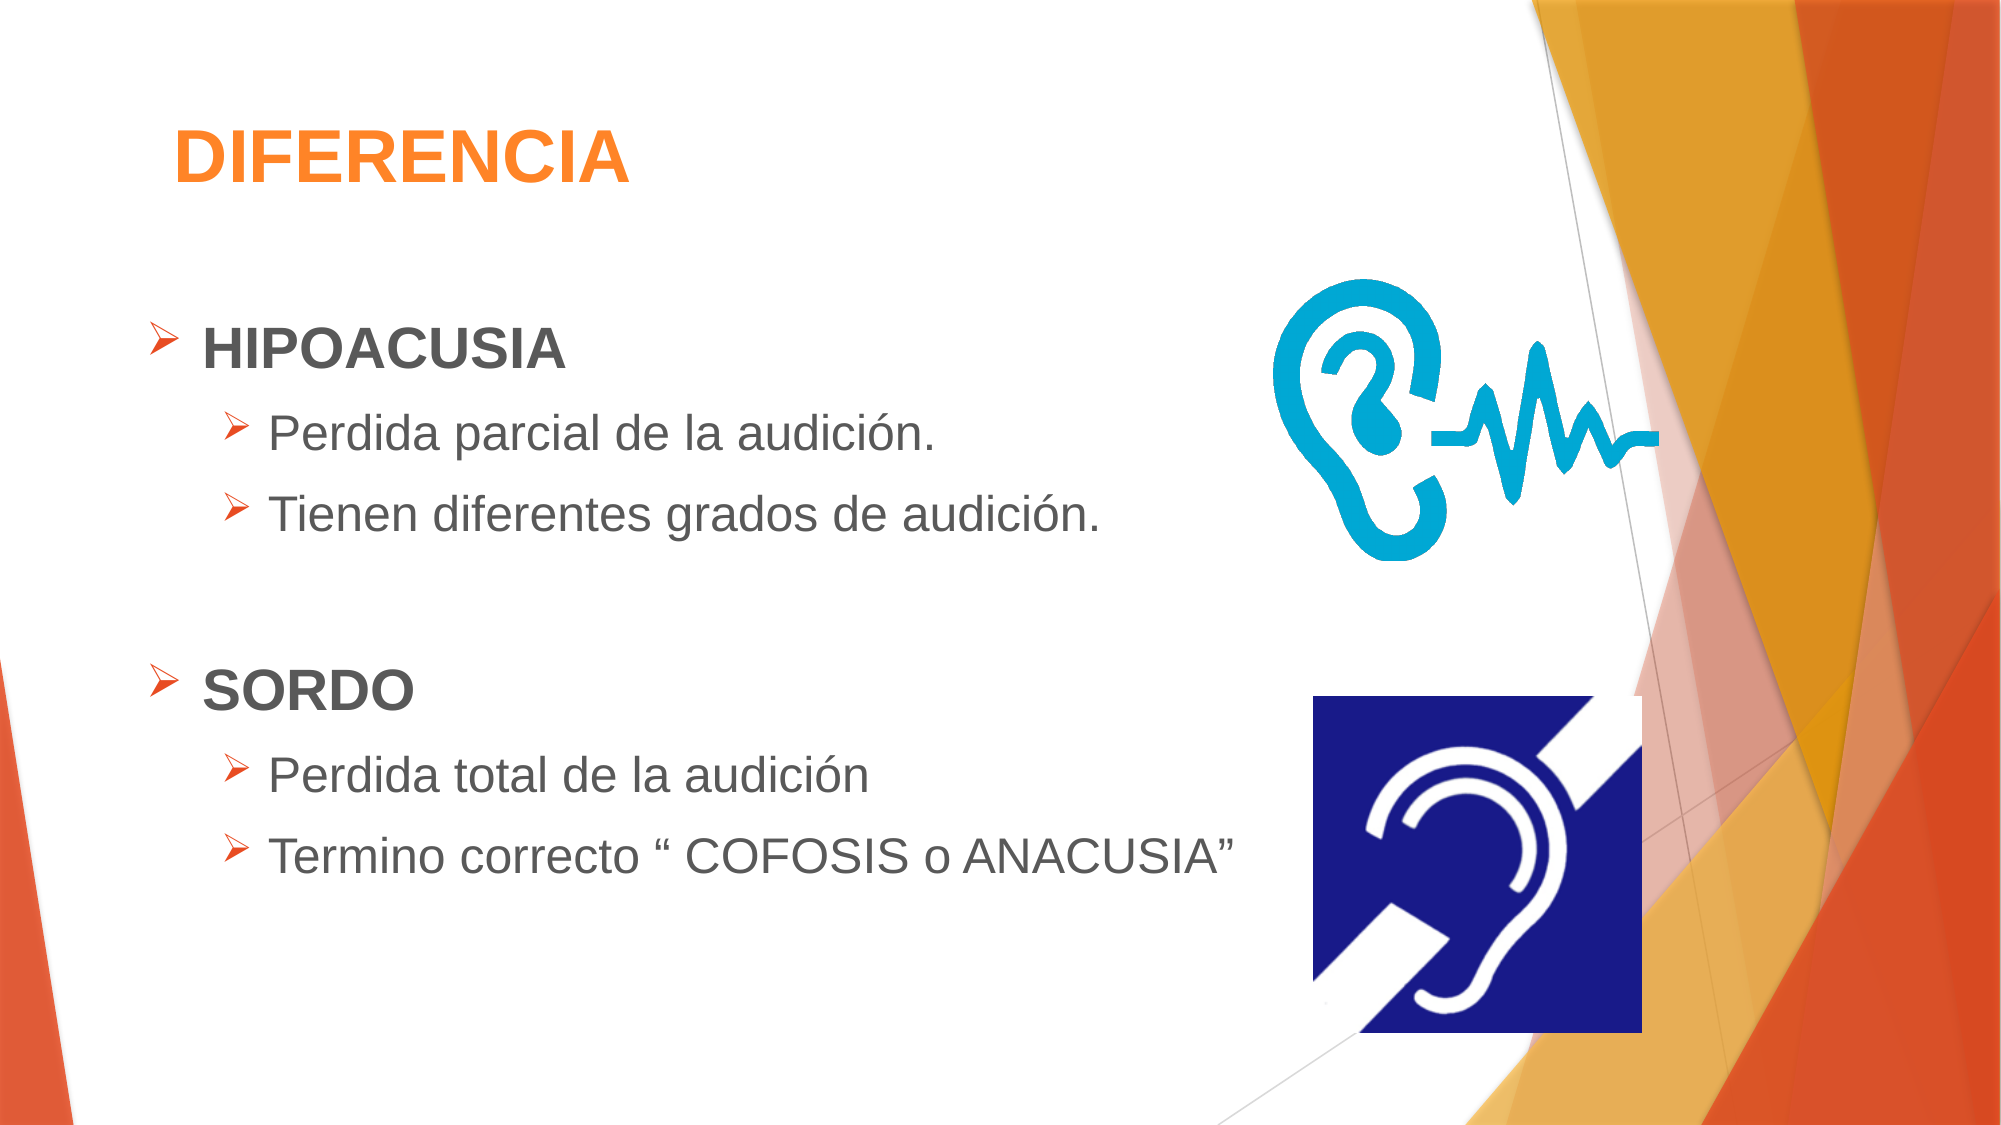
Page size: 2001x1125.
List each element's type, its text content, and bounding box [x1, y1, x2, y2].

list HIPOACUSIA Perdida parcial de la audición. Tienen diferentes grados de audición. SORDO Perdida total de la audición Termino correcto “ COFOSIS o ANACUSIA” [131, 302, 1542, 939]
picture [1272, 279, 1351, 367]
title DIFERENCIA [159, 99, 1570, 302]
picture [1301, 279, 1659, 562]
picture [1272, 380, 1382, 562]
picture [1313, 696, 1643, 1034]
